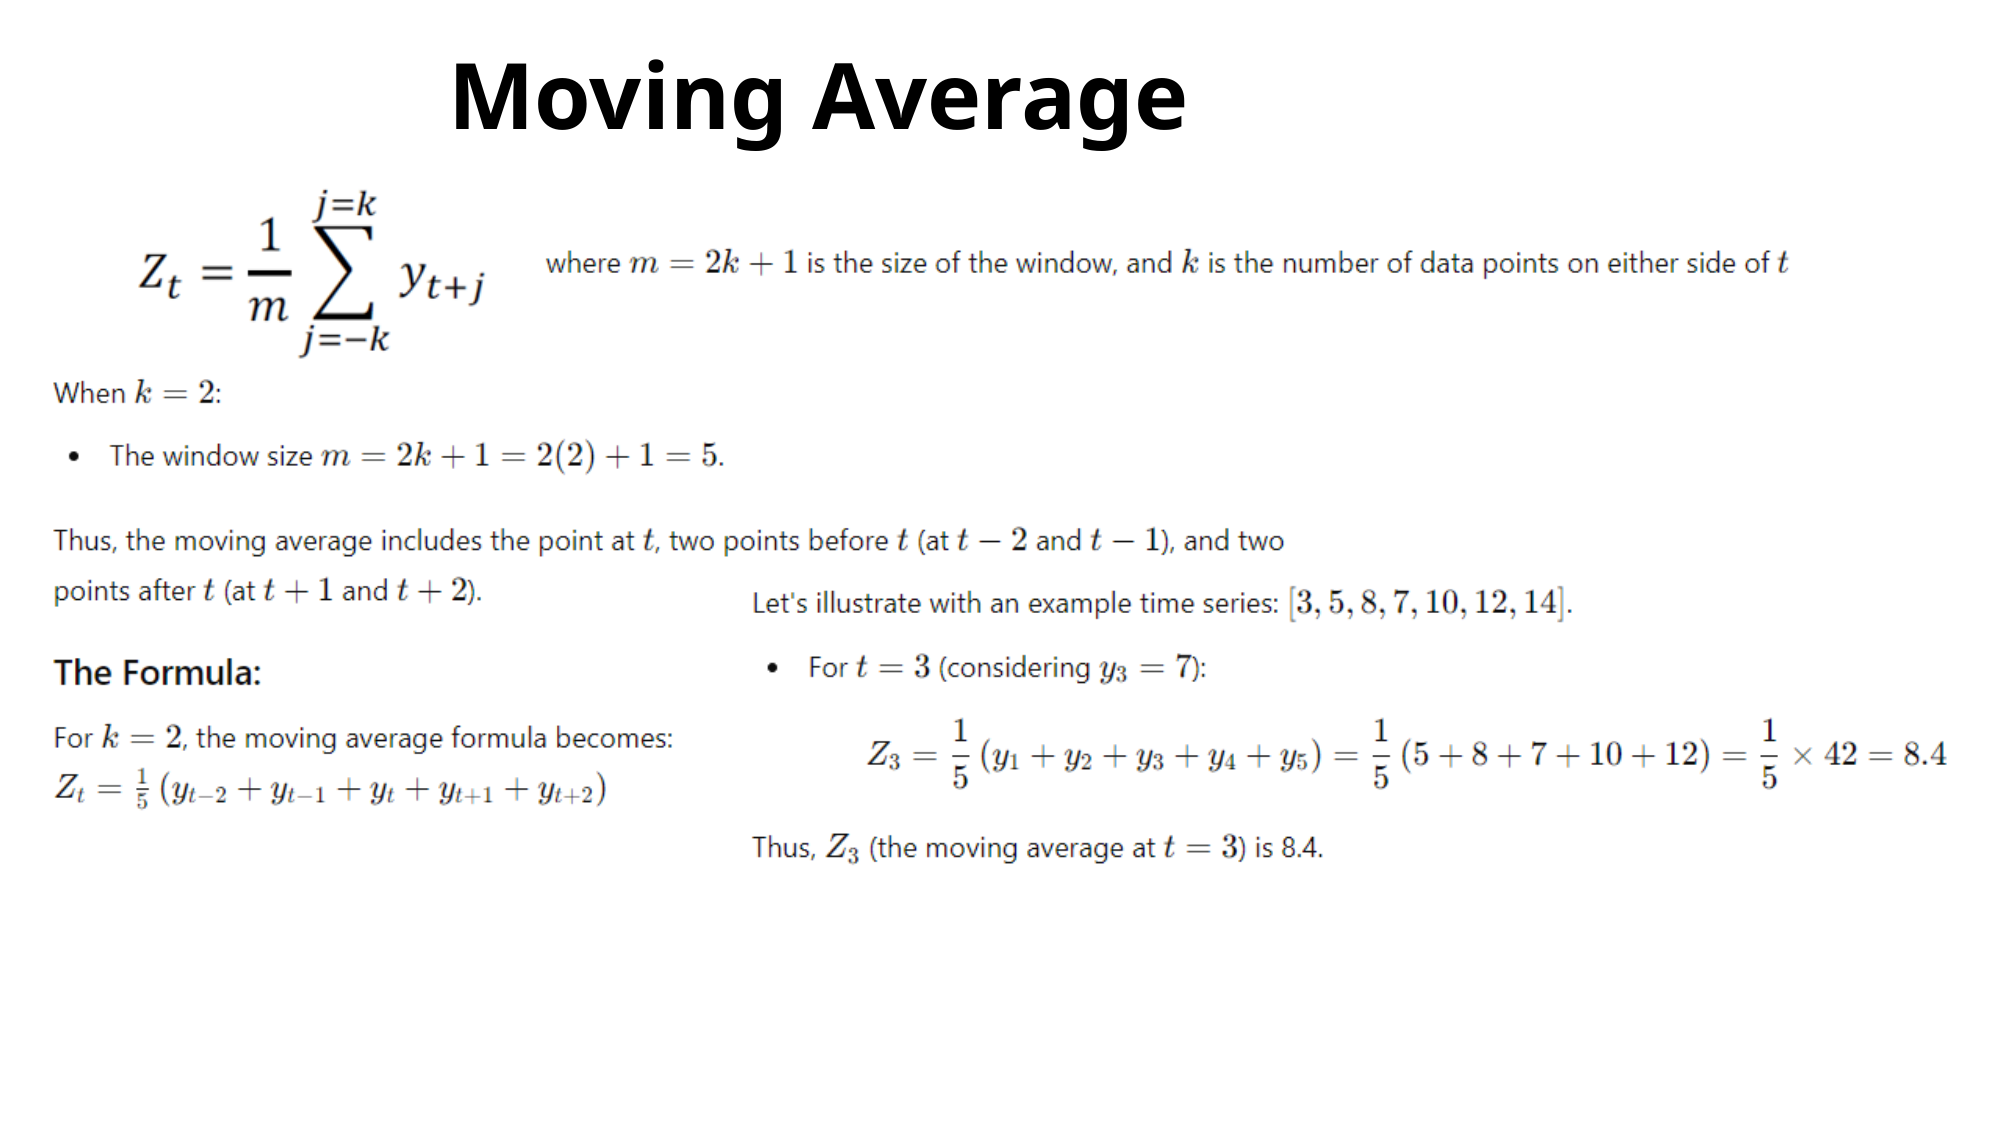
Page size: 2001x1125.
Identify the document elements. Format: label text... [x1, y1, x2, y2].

picture [24, 151, 2000, 895]
title Moving Average [116, 37, 1884, 149]
